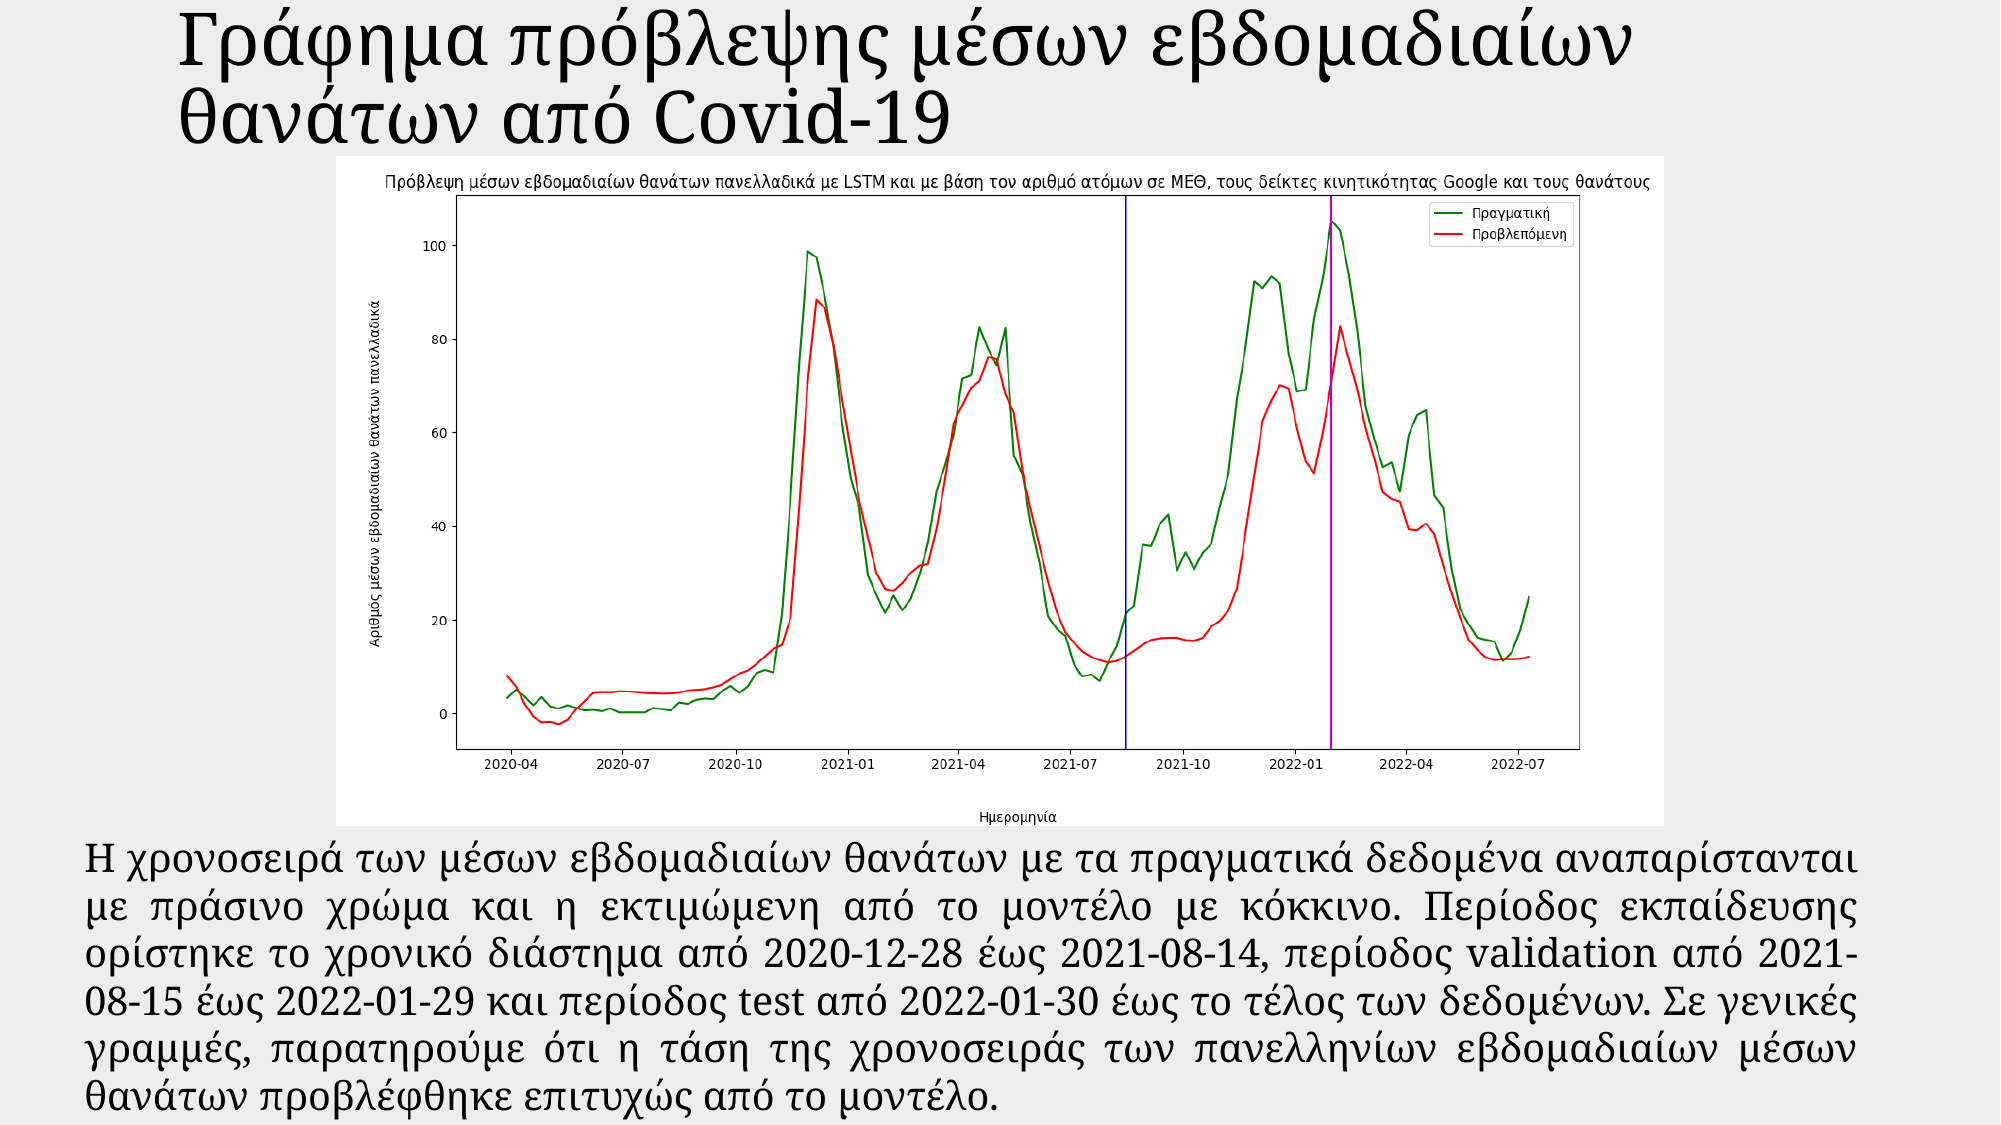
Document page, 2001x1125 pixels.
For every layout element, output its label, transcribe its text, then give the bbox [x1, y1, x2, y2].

title Γράφημα πρόβλεψης μέσων εβδομαδιαίων θανάτων από Covid-19 [161, 18, 1887, 143]
text_box Η χρονοσειρά των μέσων εβδομαδιαίων θανάτων με τα πραγματικά δεδομένα αναπαρίστανται με πράσινο χρώμα και η εκτιμώμενη από το μοντέλο με κόκκινο. Περίοδος εκπαίδευσης ορίστηκε το χρονικό διάστημα από 2020-12-28 έως 2021-08-14, περίοδος validation από 2021-08-15 έως 2022-01-29 και περίοδος test από 2022-01-30 έως το τέλος των δεδομένων. Σε γενικές γραμμές, παρατηρούμε ότι η τάση της χρονοσειράς των πανελληνίων εβδομαδιαίων μέσων θανάτων προβλέφθηκε επιτυχώς από το μοντέλο. [69, 825, 1874, 1125]
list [336, 156, 1664, 826]
